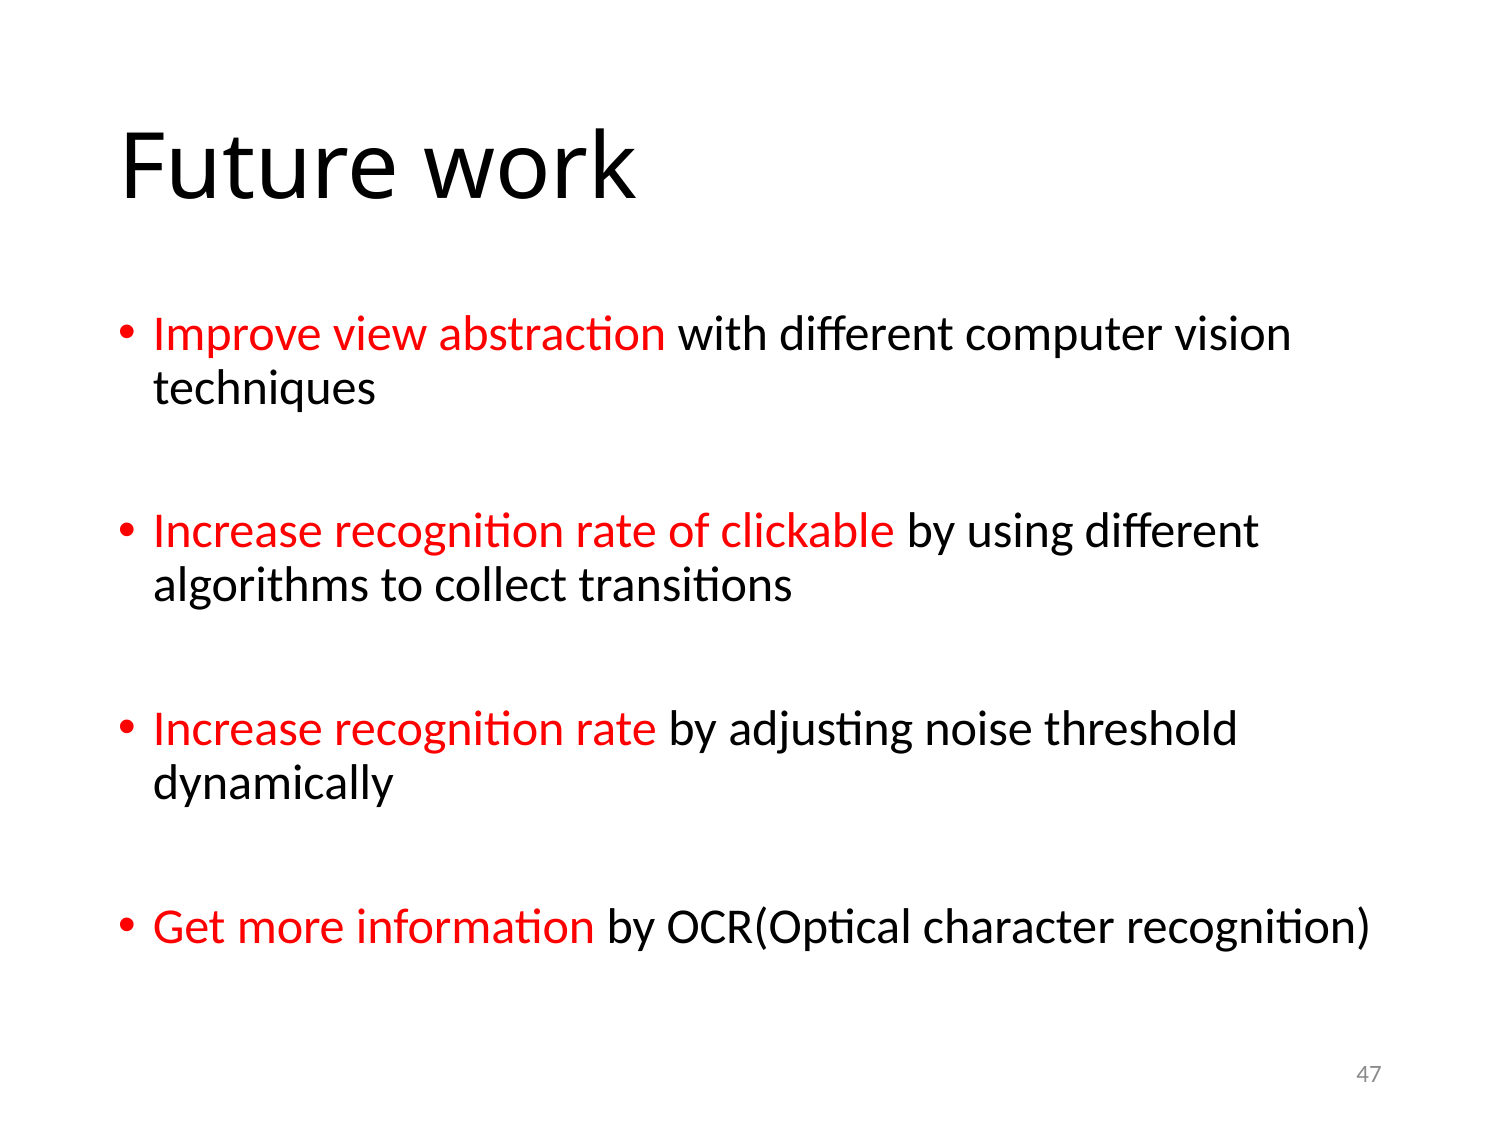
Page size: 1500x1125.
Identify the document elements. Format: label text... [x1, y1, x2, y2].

title Future work [103, 59, 1397, 278]
list Improve view abstraction with different computer vision techniques Increase recognition rate of clickable by using different algorithms to collect transitions Increase recognition rate by adjusting noise threshold dynamically Get more information by OCR(Optical character recognition) [103, 299, 1397, 1014]
slide_number 47 [1059, 1042, 1397, 1103]
